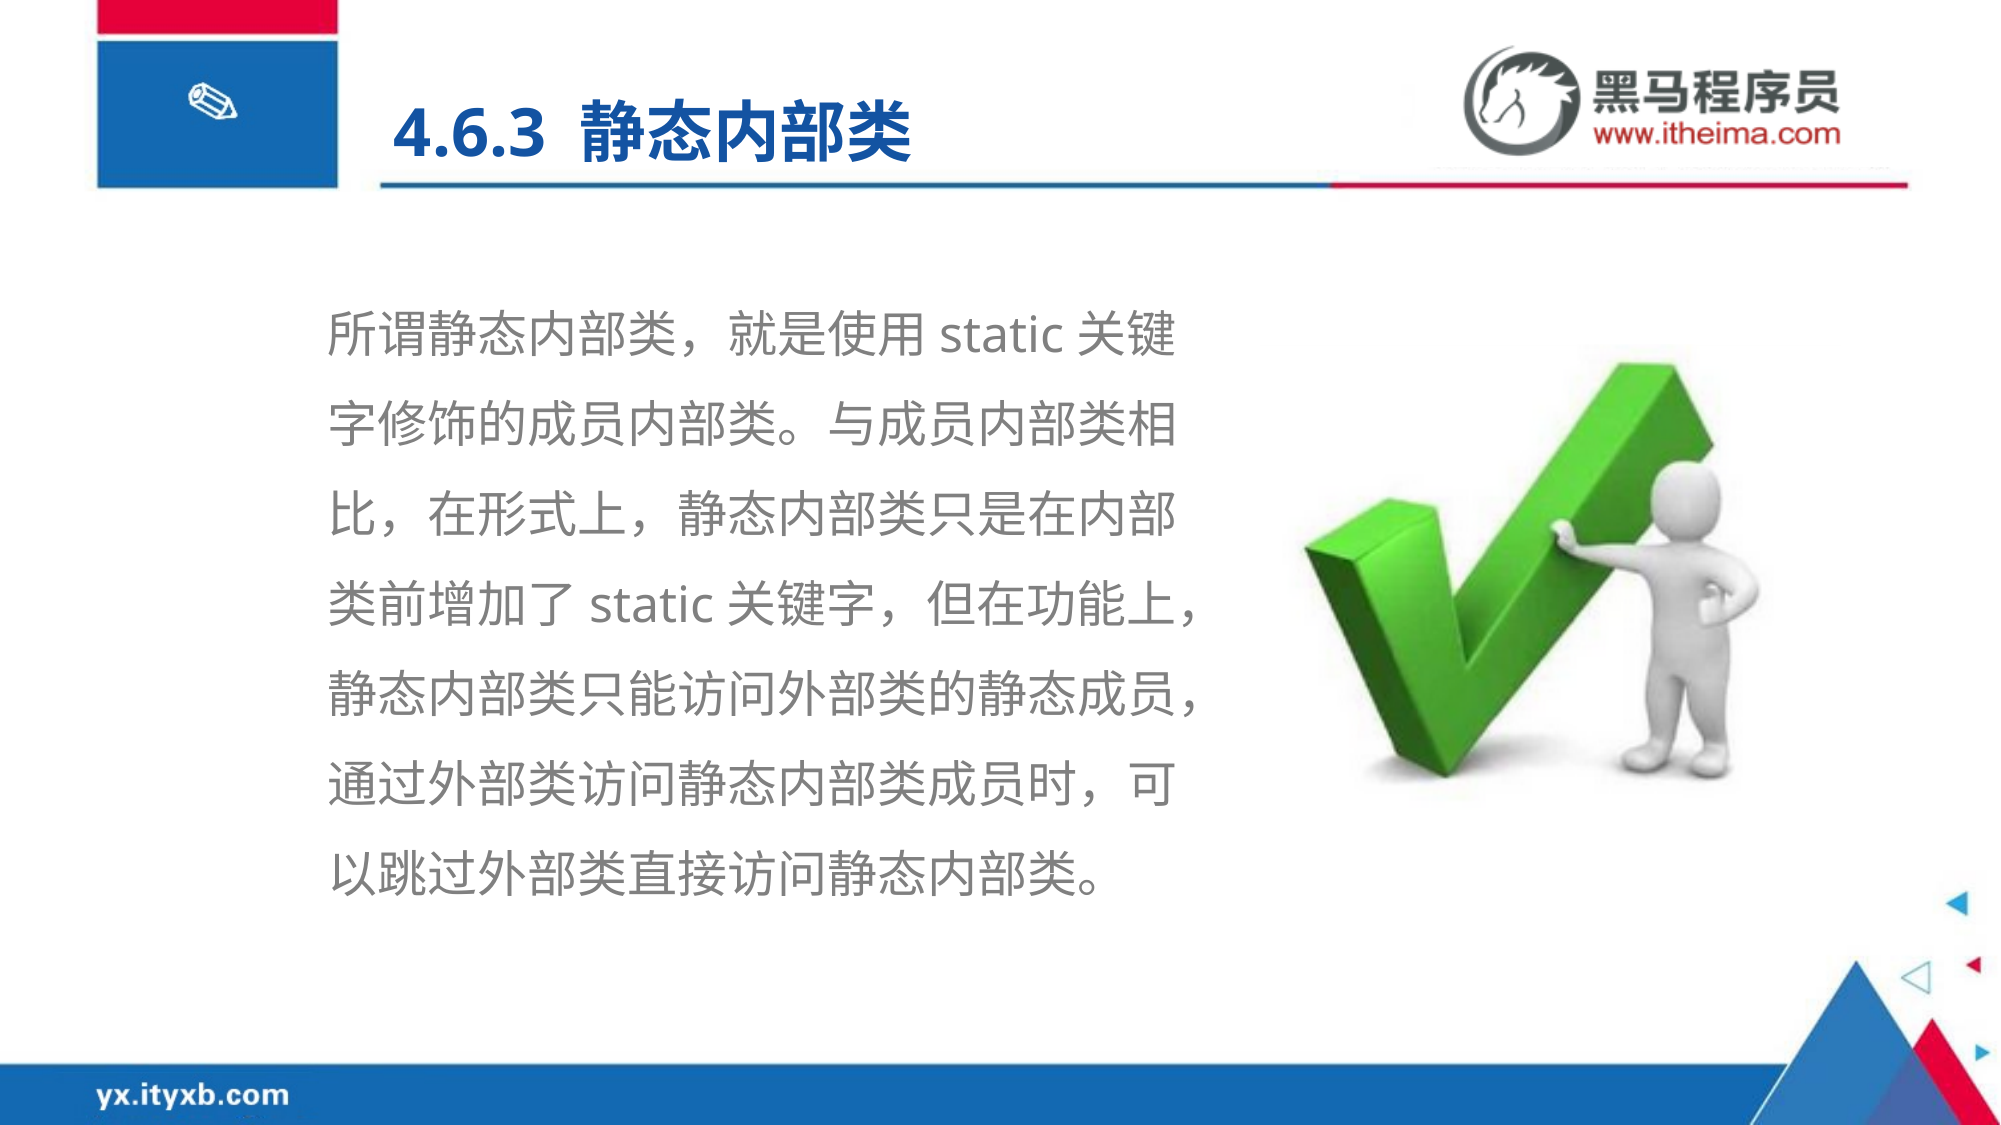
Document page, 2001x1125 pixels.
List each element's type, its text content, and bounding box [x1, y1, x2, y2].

picture [0, 0, 2001, 1125]
text_box 所谓静态内部类，就是使用static关键字修饰的成员内部类。与成员内部类相比，在形式上，静态内部类只是在内部类前增加了static关键字，但在功能上，静态内部类只能访问外部类的静态成员，通过外部类访问静态内部类成员时，可以跳过外部类直接访问静态内部类。 [312, 264, 1195, 920]
text_box 4.6.3 静态内部类 [379, 82, 1594, 177]
